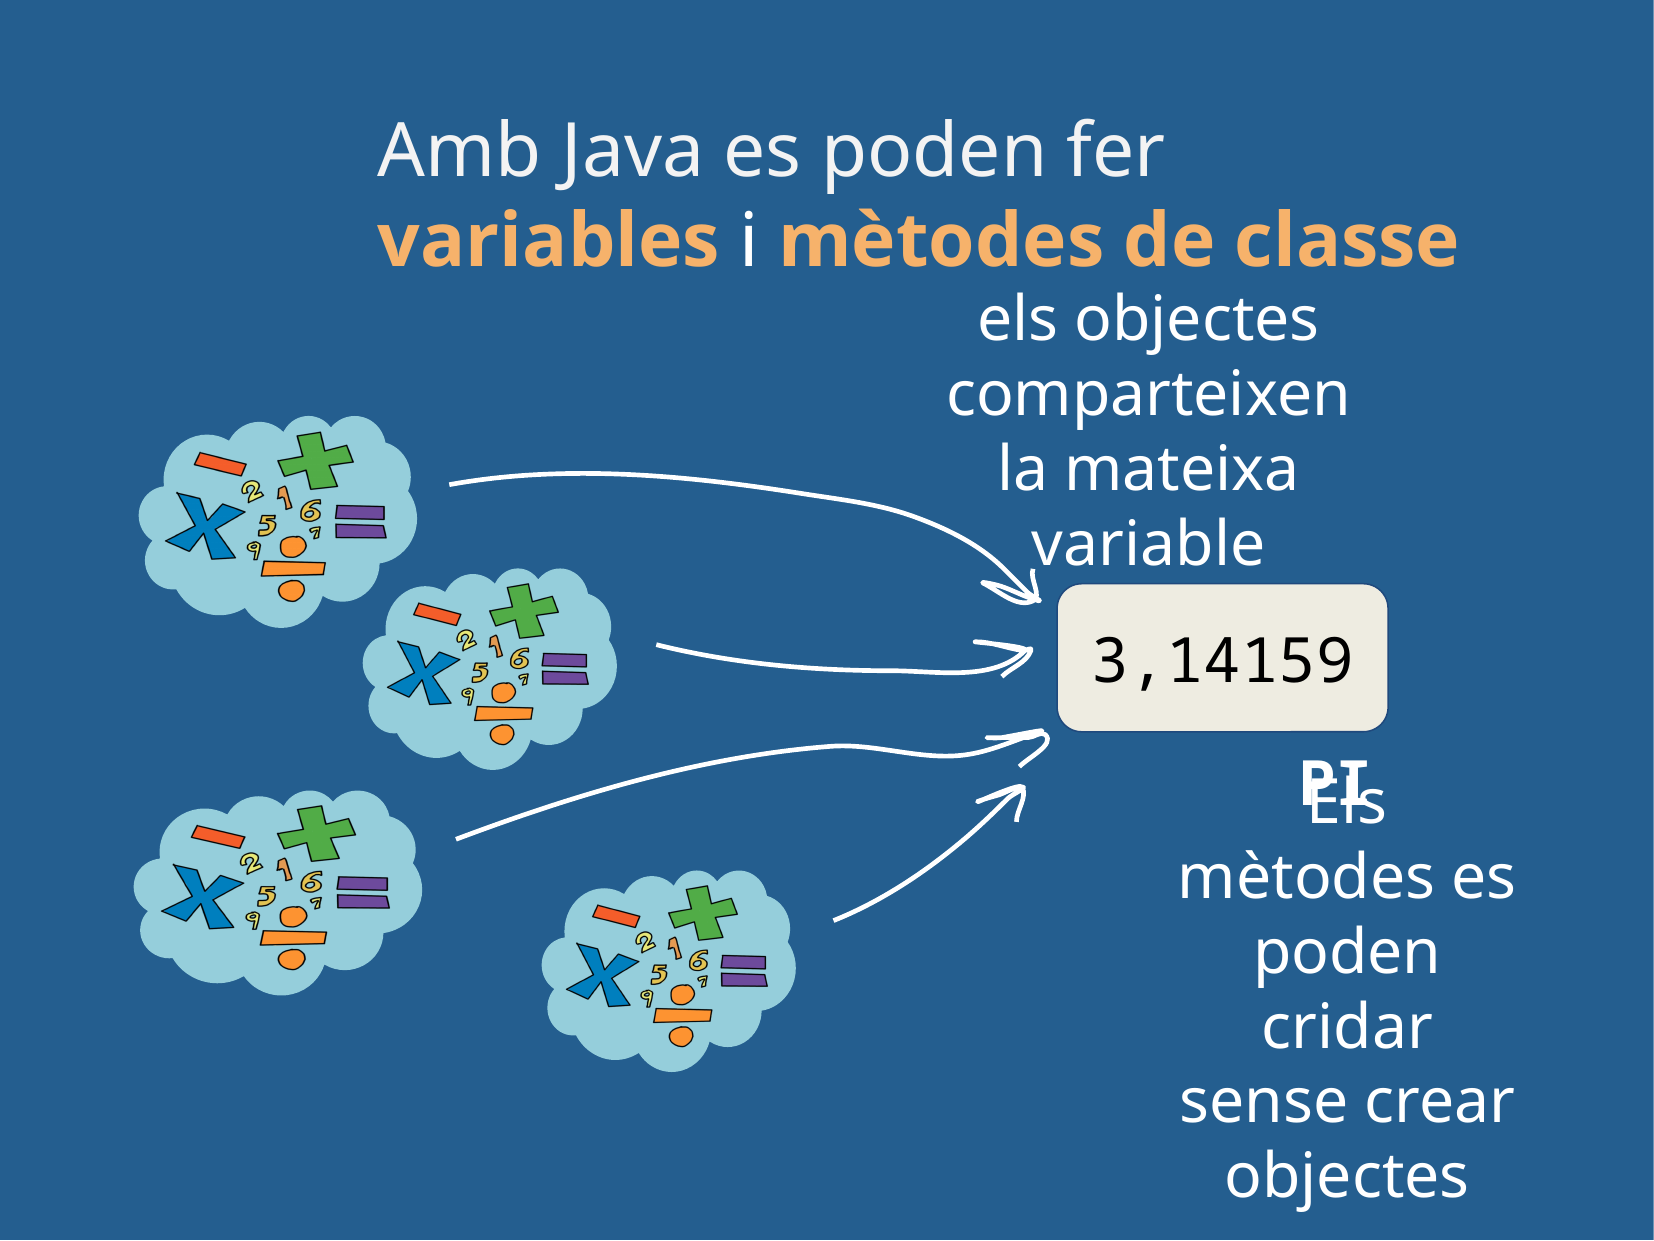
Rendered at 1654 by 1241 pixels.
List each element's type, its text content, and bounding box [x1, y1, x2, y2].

text_box PI [1219, 727, 1389, 840]
text_box [656, 641, 1031, 677]
text_box els objectes comparteixen la mateixa variable [909, 321, 1389, 534]
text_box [541, 869, 796, 1072]
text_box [133, 789, 423, 995]
text_box [449, 473, 1040, 603]
text_box [833, 786, 1024, 921]
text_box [362, 567, 617, 770]
text_box 3,14159 [1057, 583, 1389, 732]
text_box Amb Java es poden fer variables i mètodes de classe [362, 86, 1534, 299]
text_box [138, 415, 418, 628]
text_box [455, 730, 1048, 840]
text_box Els mètodes es poden cridar sense crear objectes [1161, 855, 1534, 1116]
